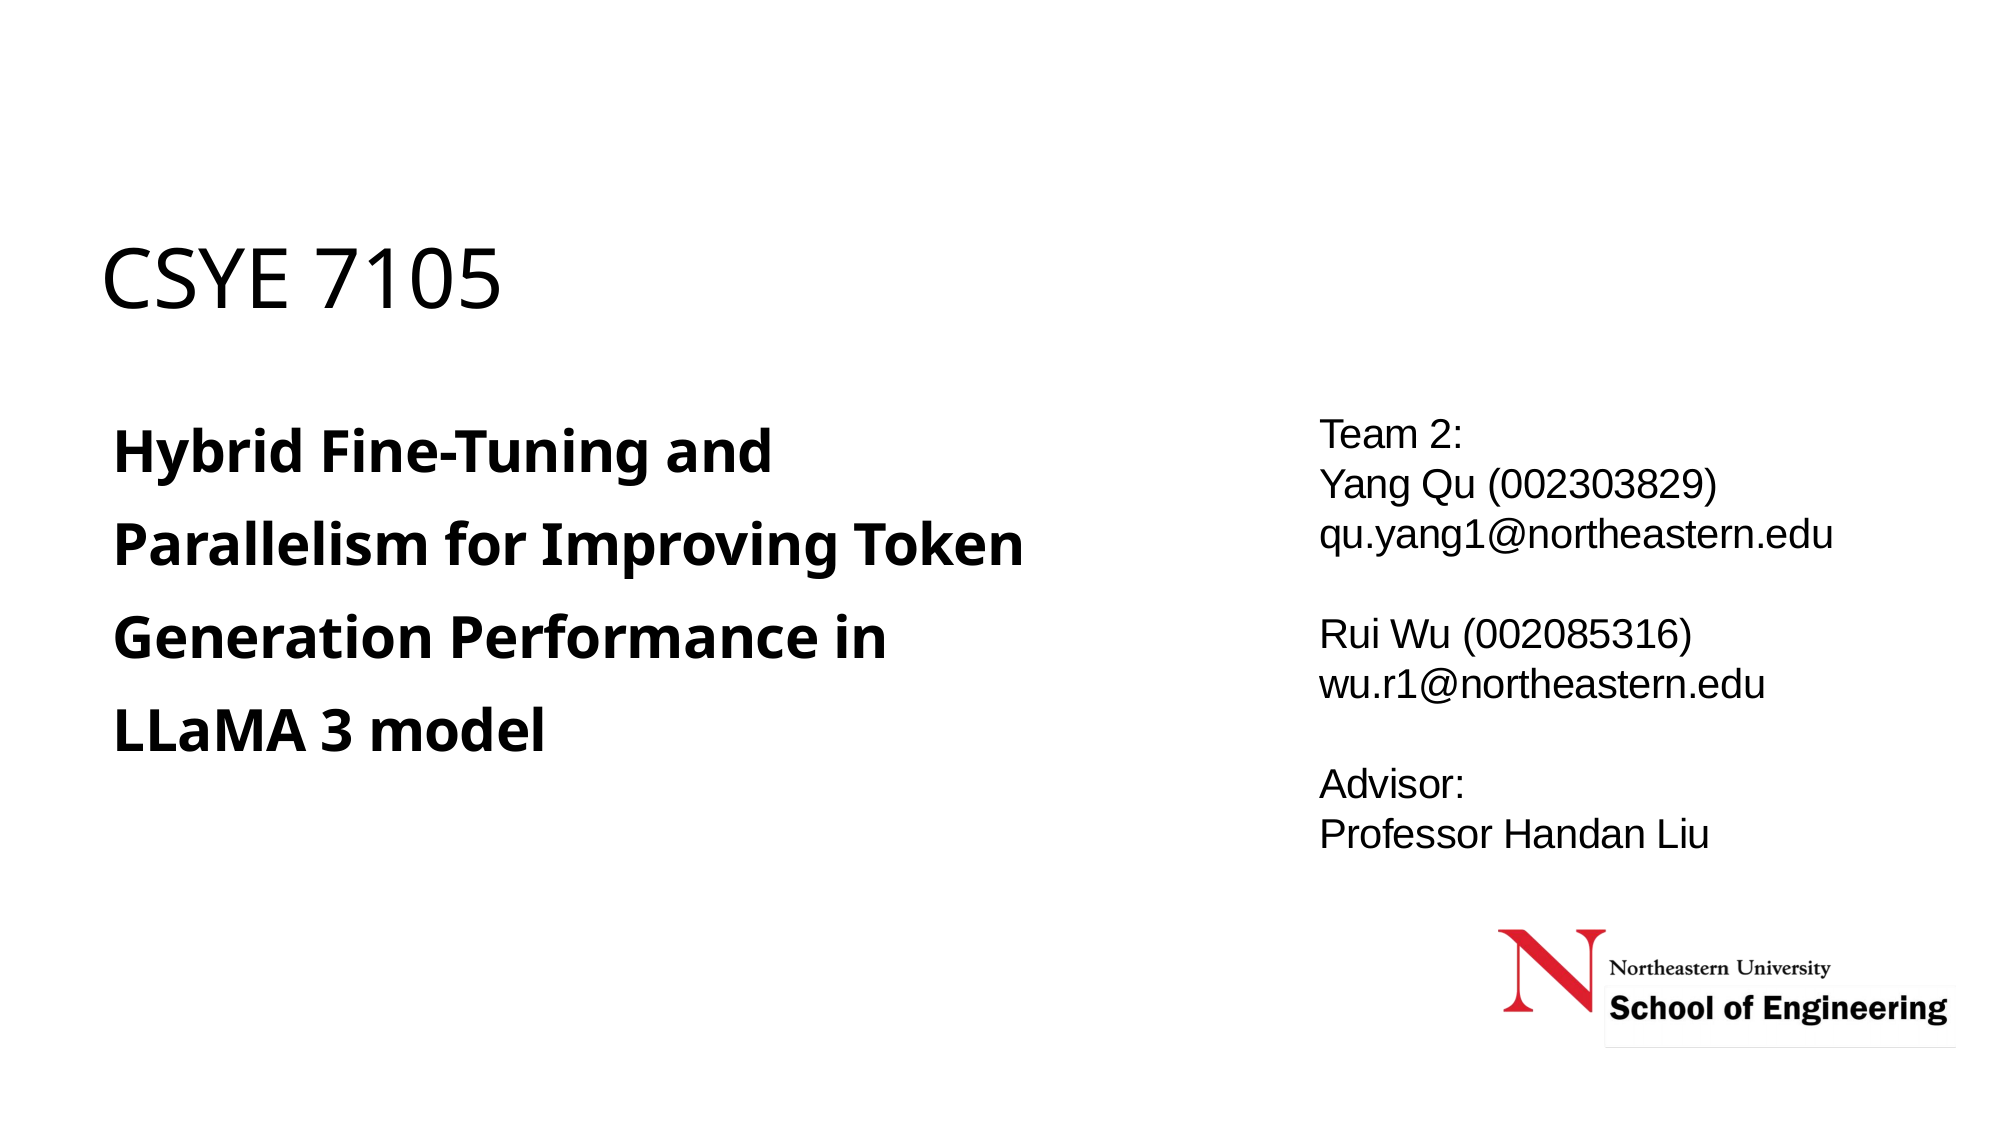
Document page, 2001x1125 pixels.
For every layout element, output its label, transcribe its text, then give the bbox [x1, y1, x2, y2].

text_box Hybrid Fine-Tuning and Parallelism for Improving Token Generation Performance in LLaMA 3 model [90, 383, 1066, 770]
picture [1498, 928, 1956, 1049]
text_box CSYE 7105 [90, 230, 1891, 764]
text_box Team 2: Yang Qu (002303829) qu.yang1@northeastern.edu Rui Wu (002085316) wu.r1@northeastern.edu Advisor: Professor Handan Liu [1304, 399, 1870, 865]
